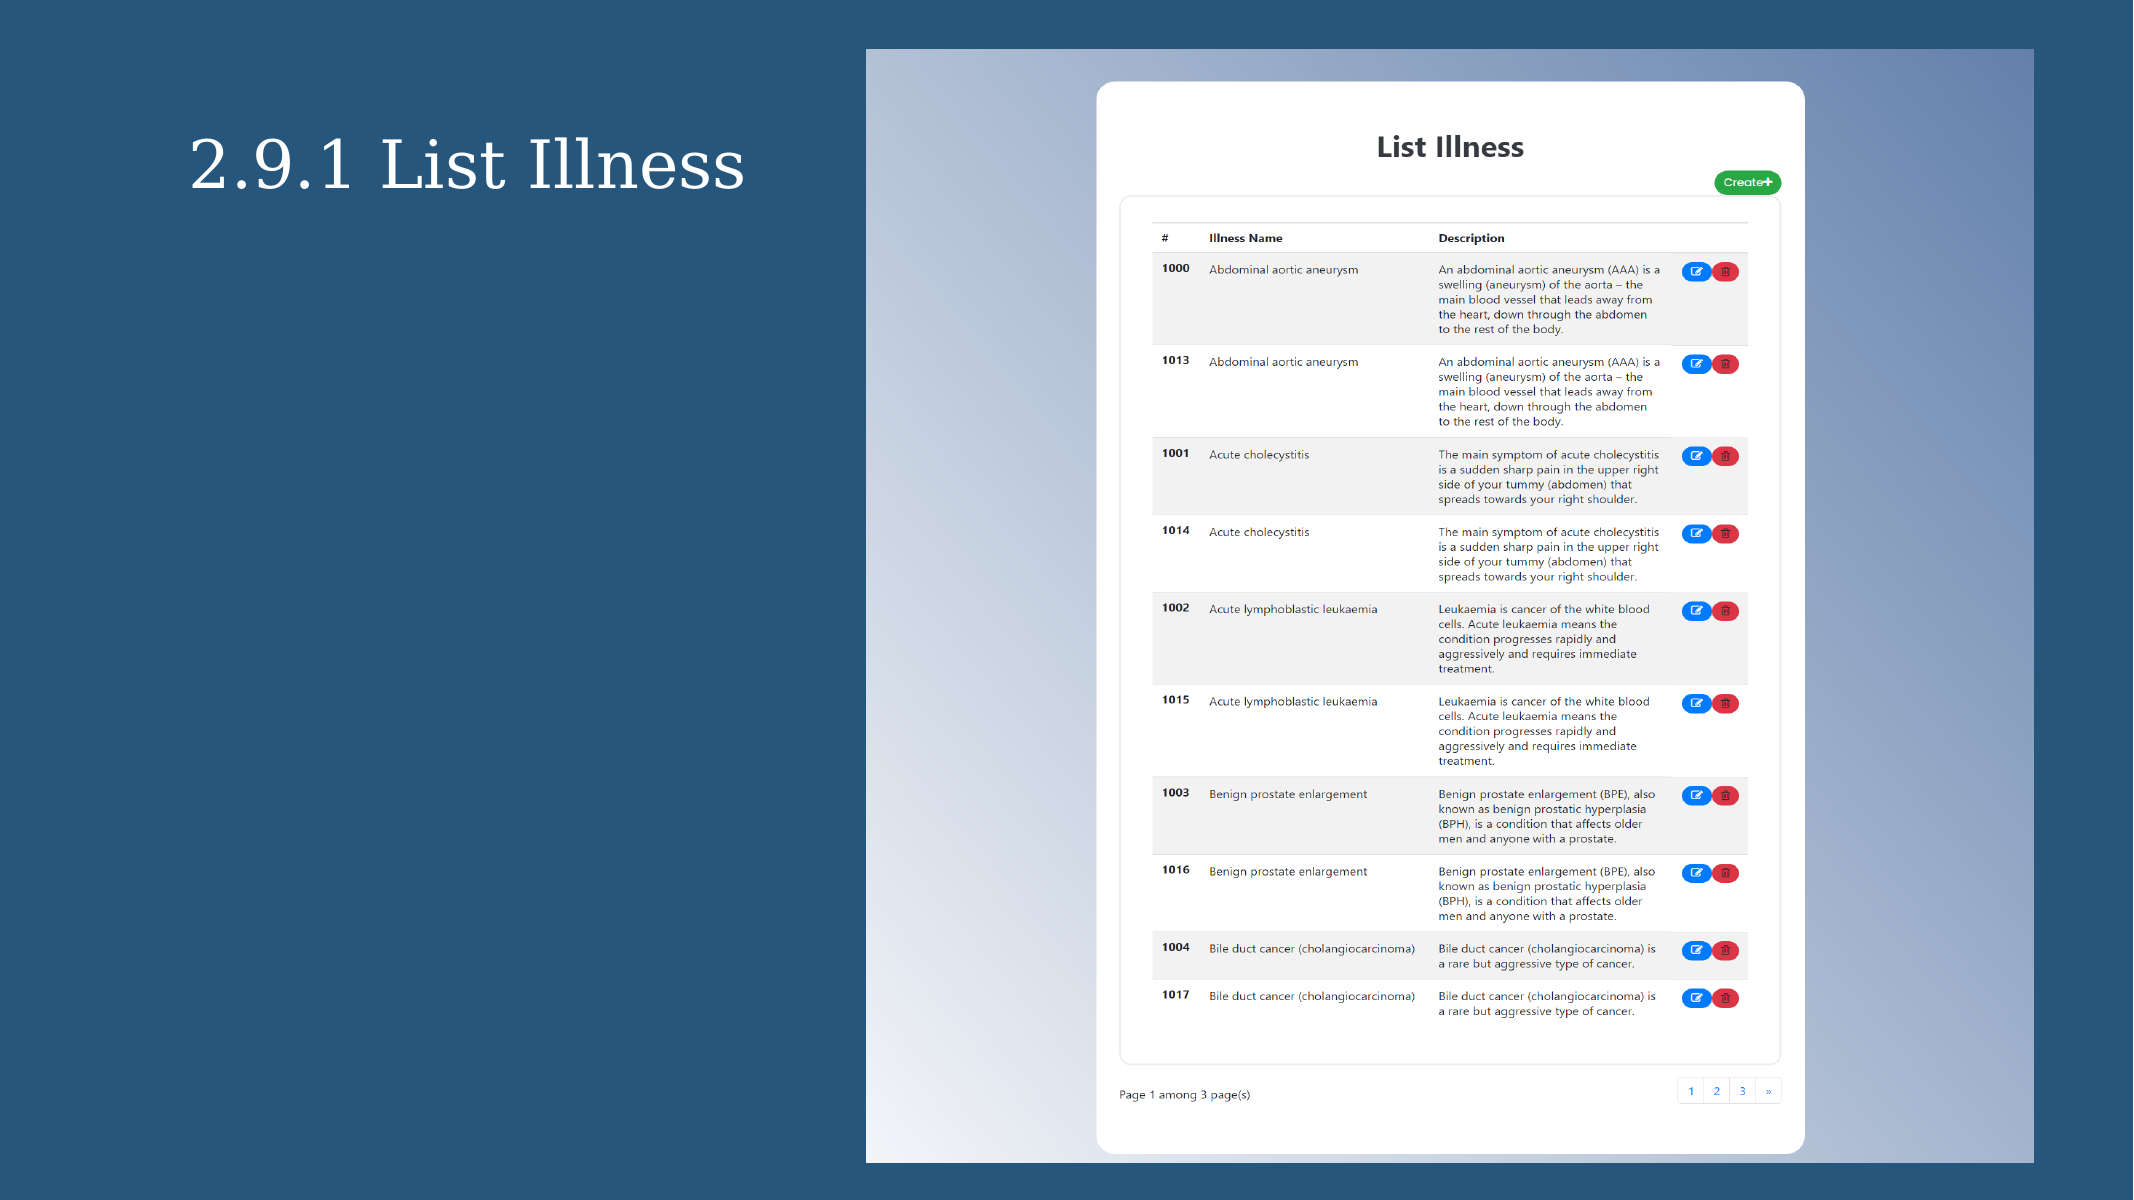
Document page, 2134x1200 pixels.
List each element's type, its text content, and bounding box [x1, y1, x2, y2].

picture [866, 49, 2035, 1163]
text_box 2.9.1 List Illness [188, 109, 860, 203]
